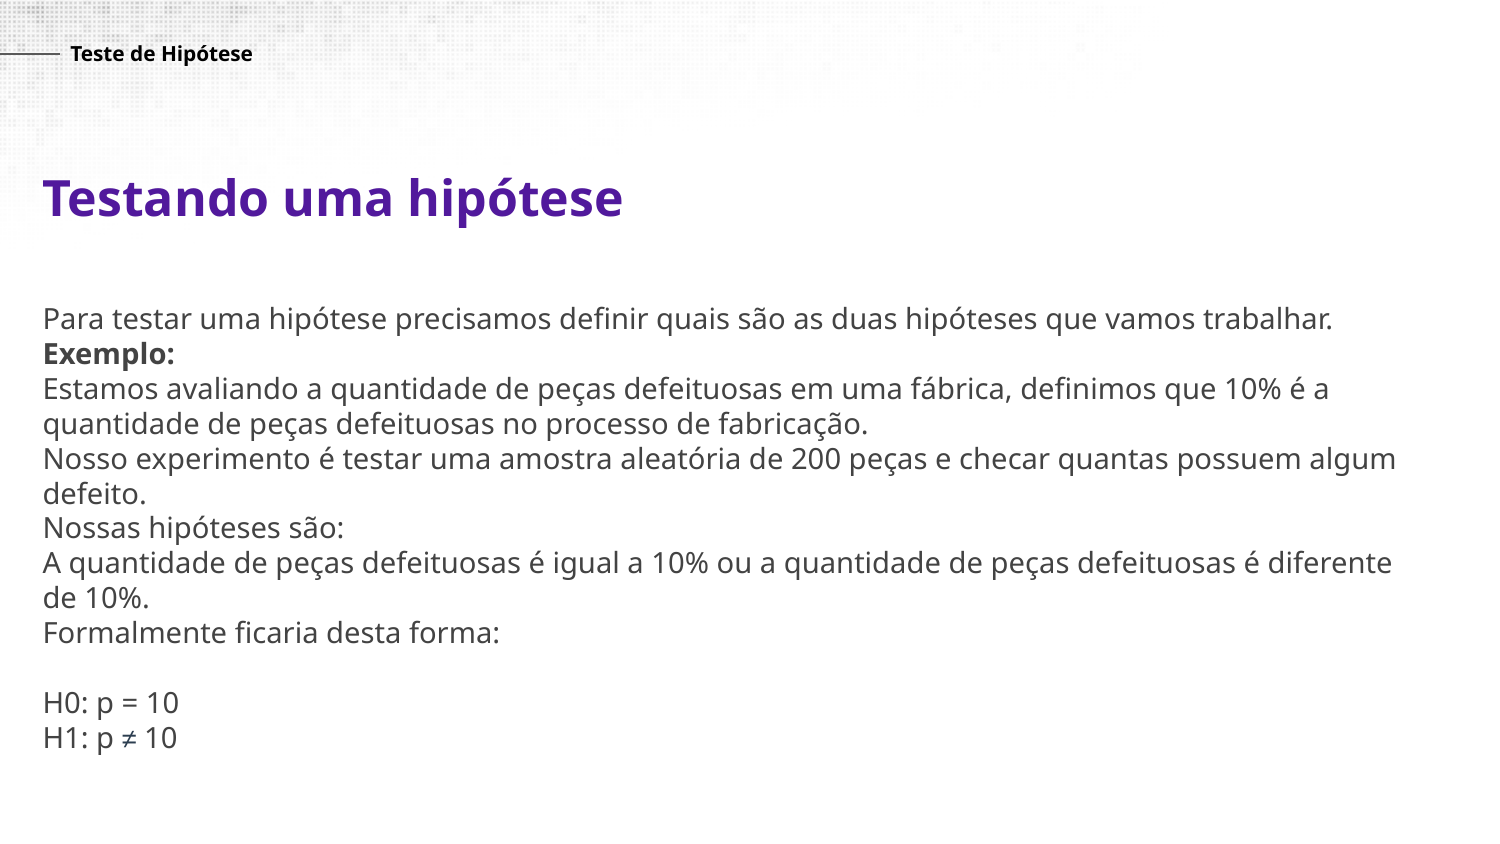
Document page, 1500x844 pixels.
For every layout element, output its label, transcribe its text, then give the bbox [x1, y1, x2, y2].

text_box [0, 0, 1500, 251]
text_box Para testar uma hipótese precisamos definir quais são as duas hipóteses que vamos trabalhar. Exemplo: Estamos avaliando a quantidade de peças defeituosas em uma fábrica, definimos que 10% é a quantidade de peças defeituosas no processo de fabricação. Nosso experimento é testar uma amostra aleatória de 200 peças e checar quantas possuem algum defeito. Nossas hipóteses são: A quantidade de peças defeituosas é igual a 10% ou a quantidade de peças defeituosas é diferente de 10%. Formalmente ficaria desta forma: H0: p = 10 H1: p ≠ 10 [39, 296, 1434, 774]
